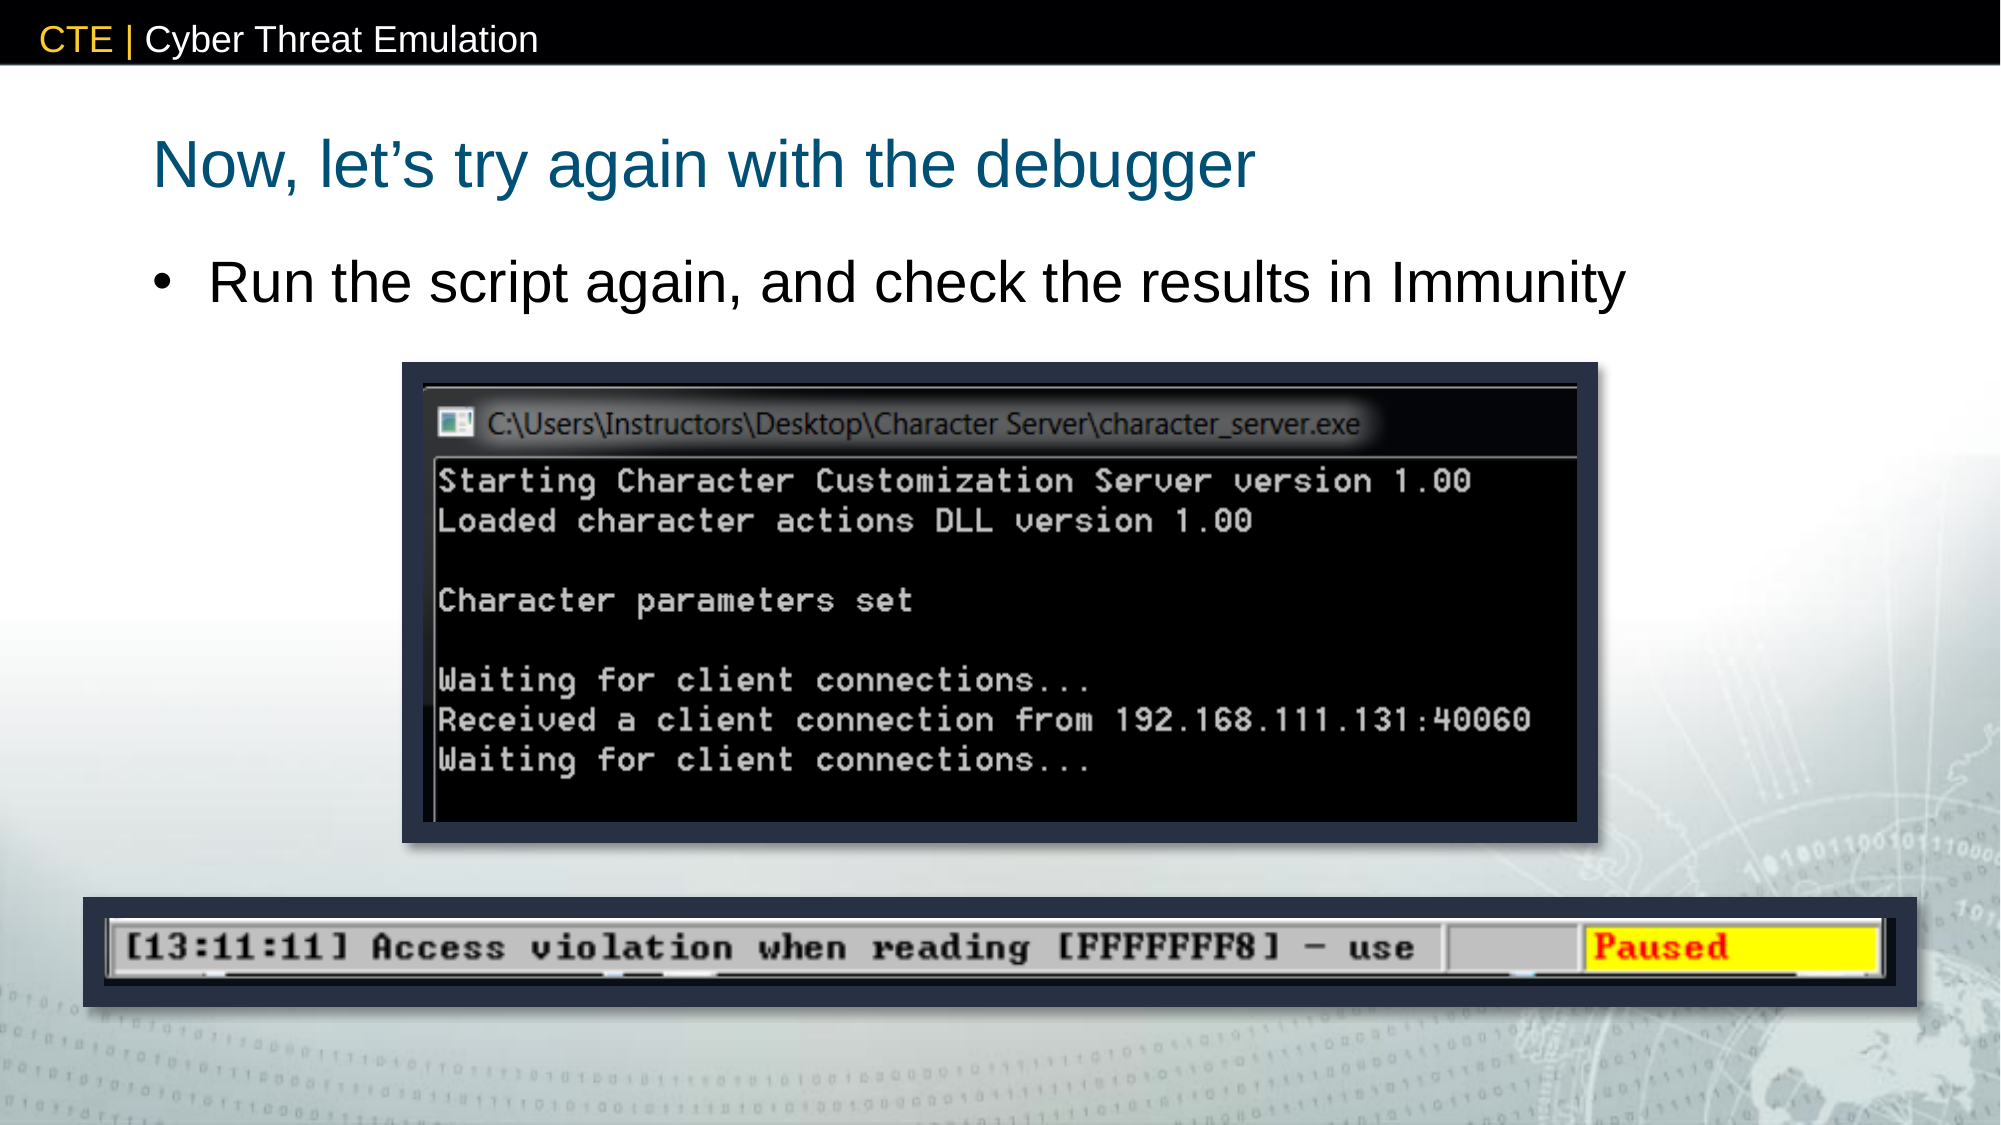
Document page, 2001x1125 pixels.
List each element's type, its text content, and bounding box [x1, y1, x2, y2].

list Run the script again, and check the results in Immunity [137, 244, 1863, 894]
picture [0, 0, 2001, 1125]
title Now, let’s try again with the debugger [137, 111, 1863, 220]
